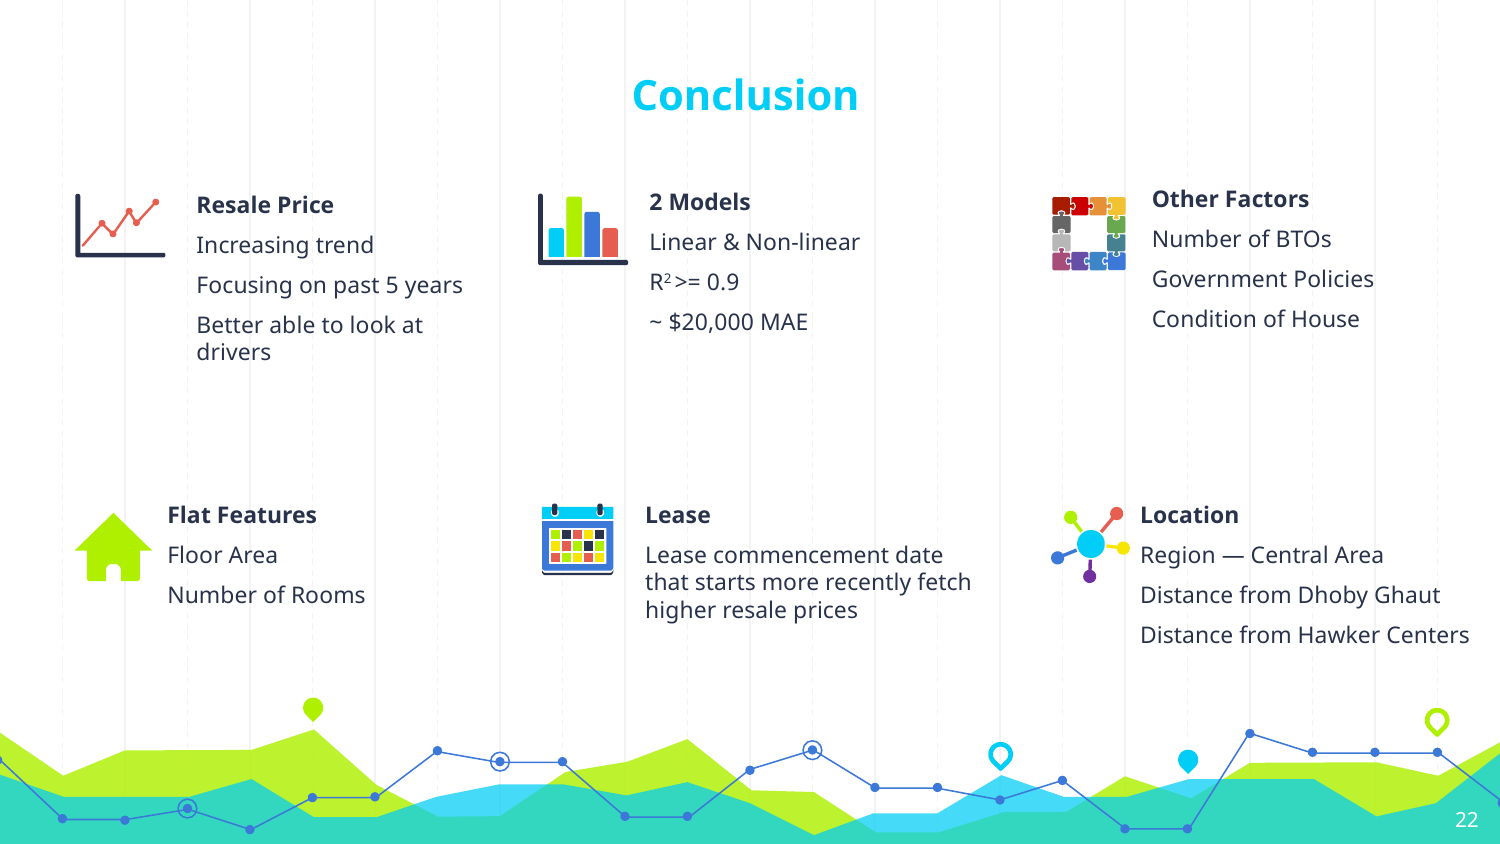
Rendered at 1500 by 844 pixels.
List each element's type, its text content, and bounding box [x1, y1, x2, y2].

list Flat Features Floor Area Number of Rooms [152, 485, 518, 700]
title Conclusion [171, 16, 1320, 134]
slide_number 22 [1403, 791, 1494, 844]
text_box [1052, 196, 1126, 271]
list 2 Models Linear & Non-linear R2 >= 0.9 ~ $20,000 MAE [634, 172, 1000, 387]
list Location Region — Central Area Distance from Dhoby Ghaut Distance from Hawker Centers [1125, 485, 1491, 700]
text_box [537, 193, 629, 266]
list Other Factors Number of BTOs Government Policies Condition of House [1136, 169, 1500, 384]
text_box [541, 503, 614, 576]
list Lease Lease commencement date that starts more recently fetch higher resale prices [630, 485, 996, 700]
text_box Resale Price Increasing trend Focusing on past 5 years Better able to look at drivers [181, 175, 486, 390]
text_box [74, 512, 153, 582]
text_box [1050, 506, 1131, 584]
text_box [75, 193, 166, 258]
